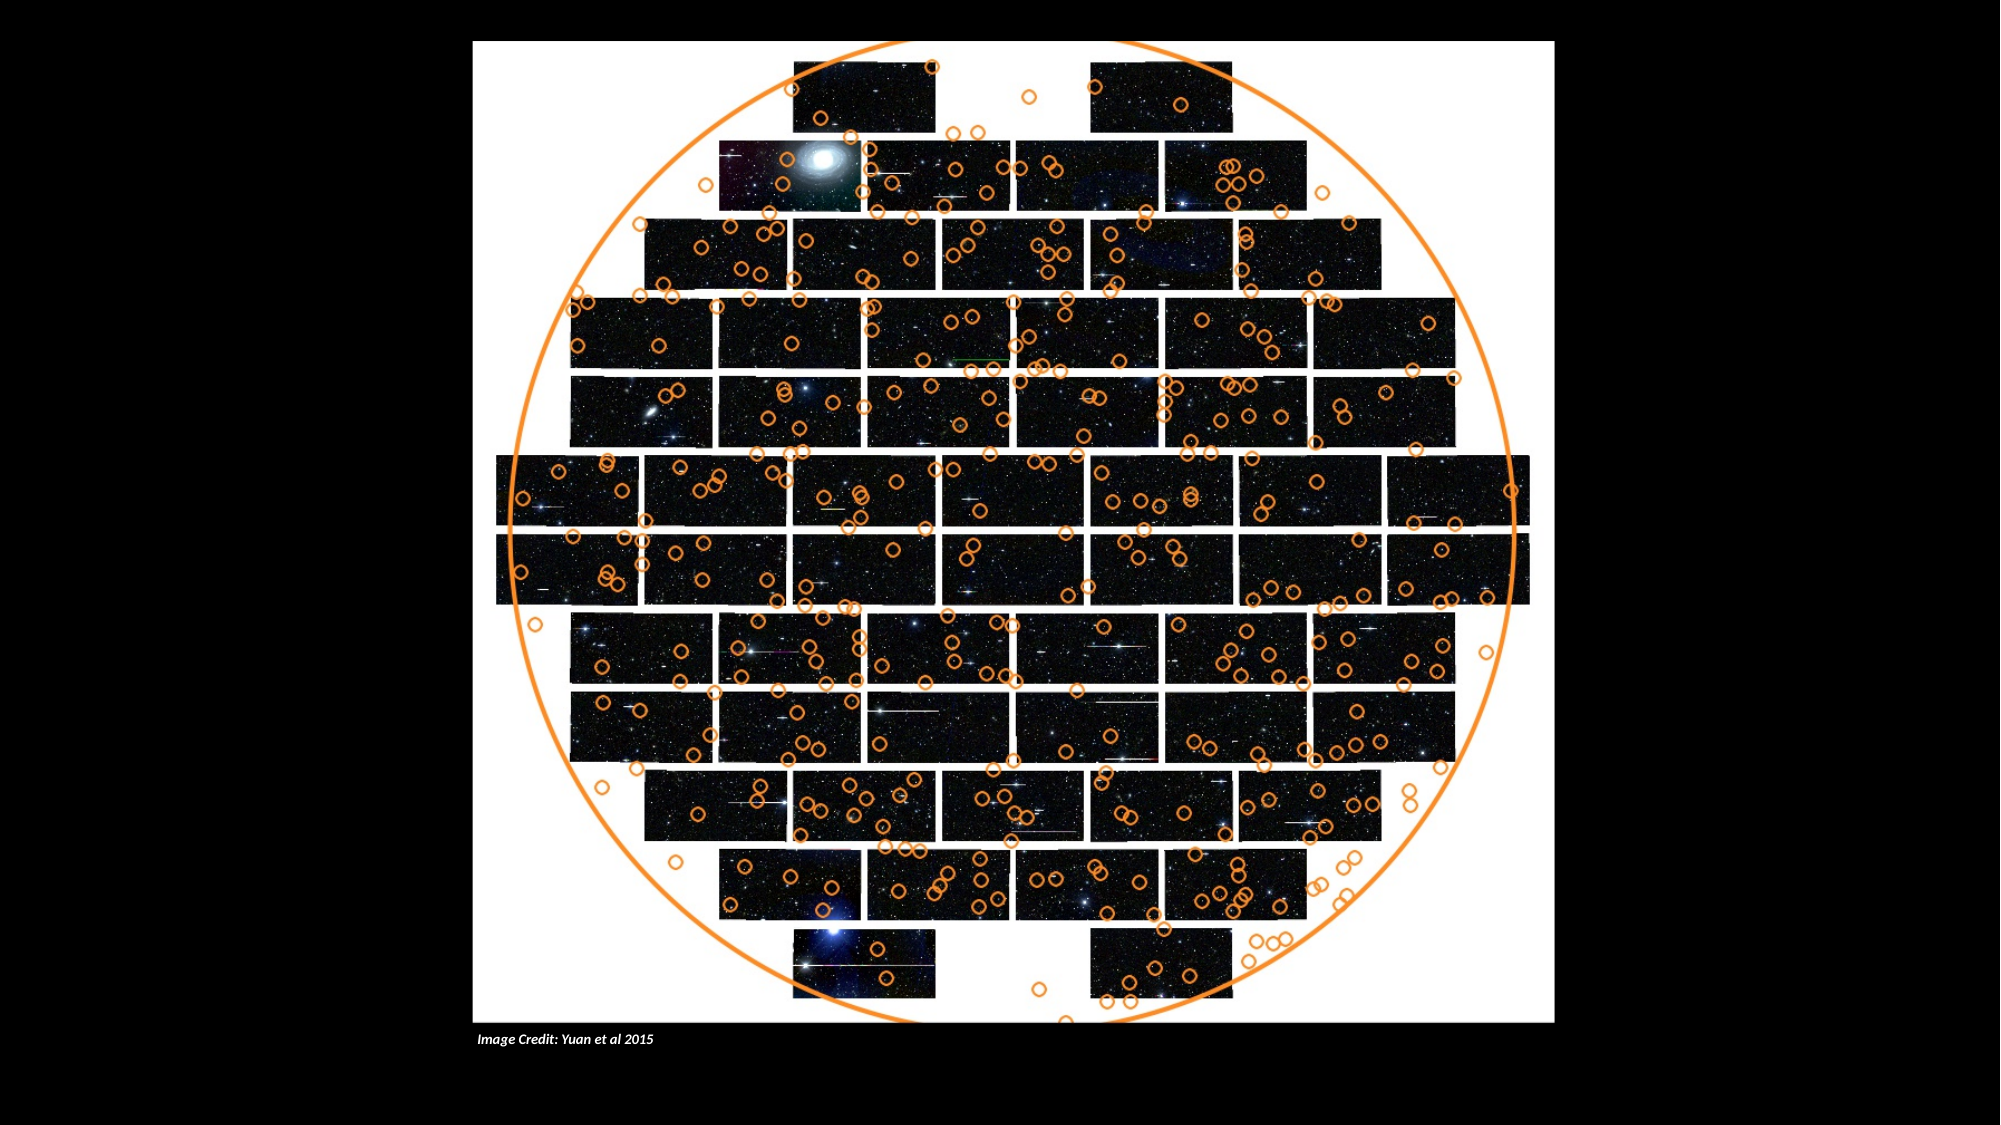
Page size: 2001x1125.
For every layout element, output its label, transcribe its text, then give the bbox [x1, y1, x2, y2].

text_box Image Credit: Yuan et al 2015 [462, 1022, 1149, 1056]
picture [472, 41, 1555, 1024]
